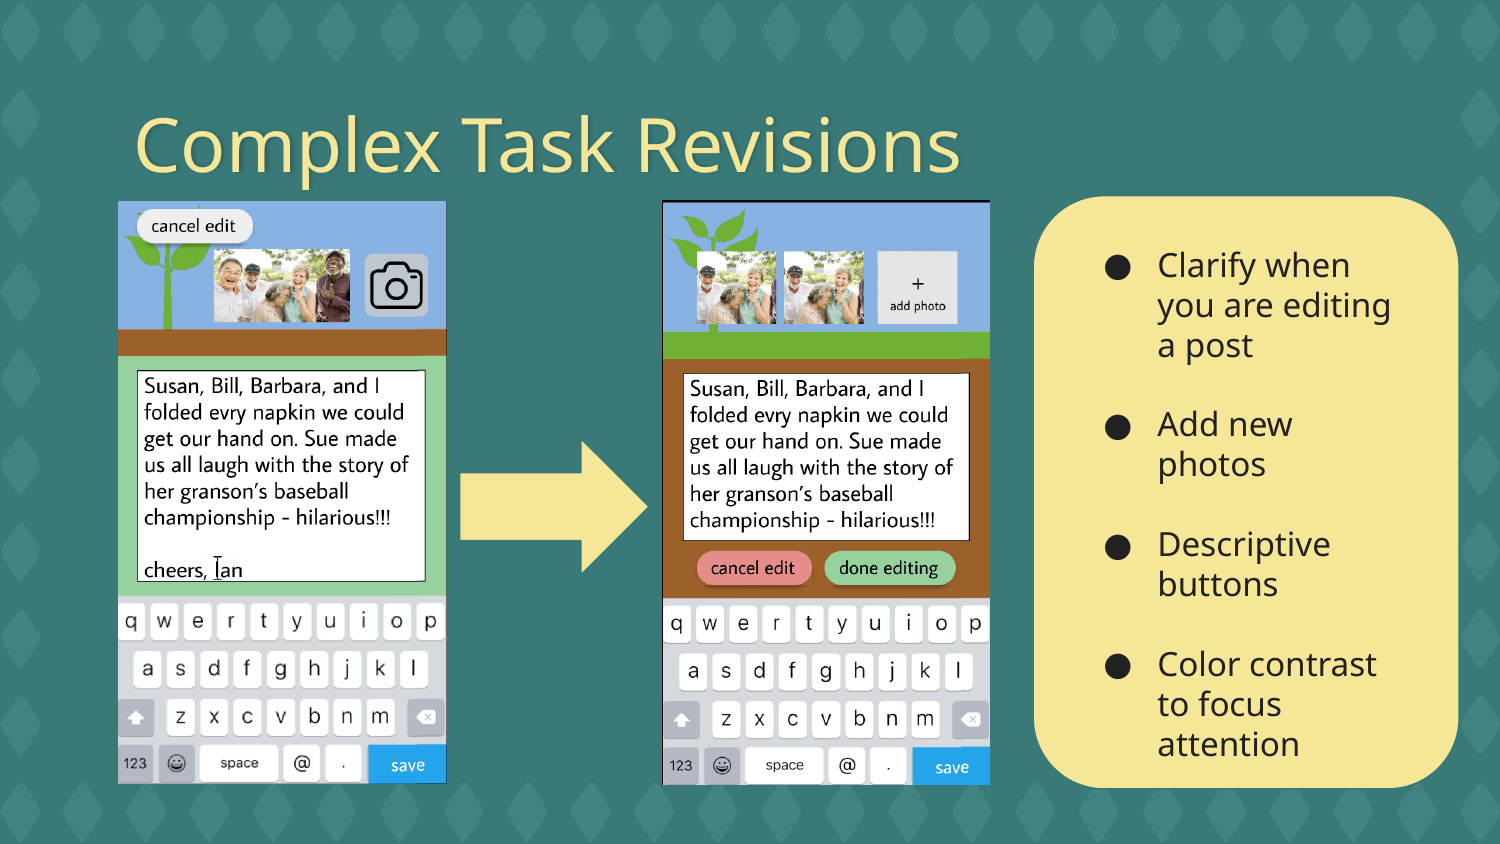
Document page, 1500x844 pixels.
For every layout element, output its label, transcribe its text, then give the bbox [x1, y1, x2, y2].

text_box [459, 438, 650, 575]
text_box [1033, 195, 1460, 789]
picture [662, 199, 991, 785]
text_box Clarify when you are editing a post Add new photos Descriptive buttons Color contrast to focus attention [1067, 228, 1426, 778]
title Complex Task Revisions [118, 82, 1382, 177]
picture [118, 200, 447, 784]
